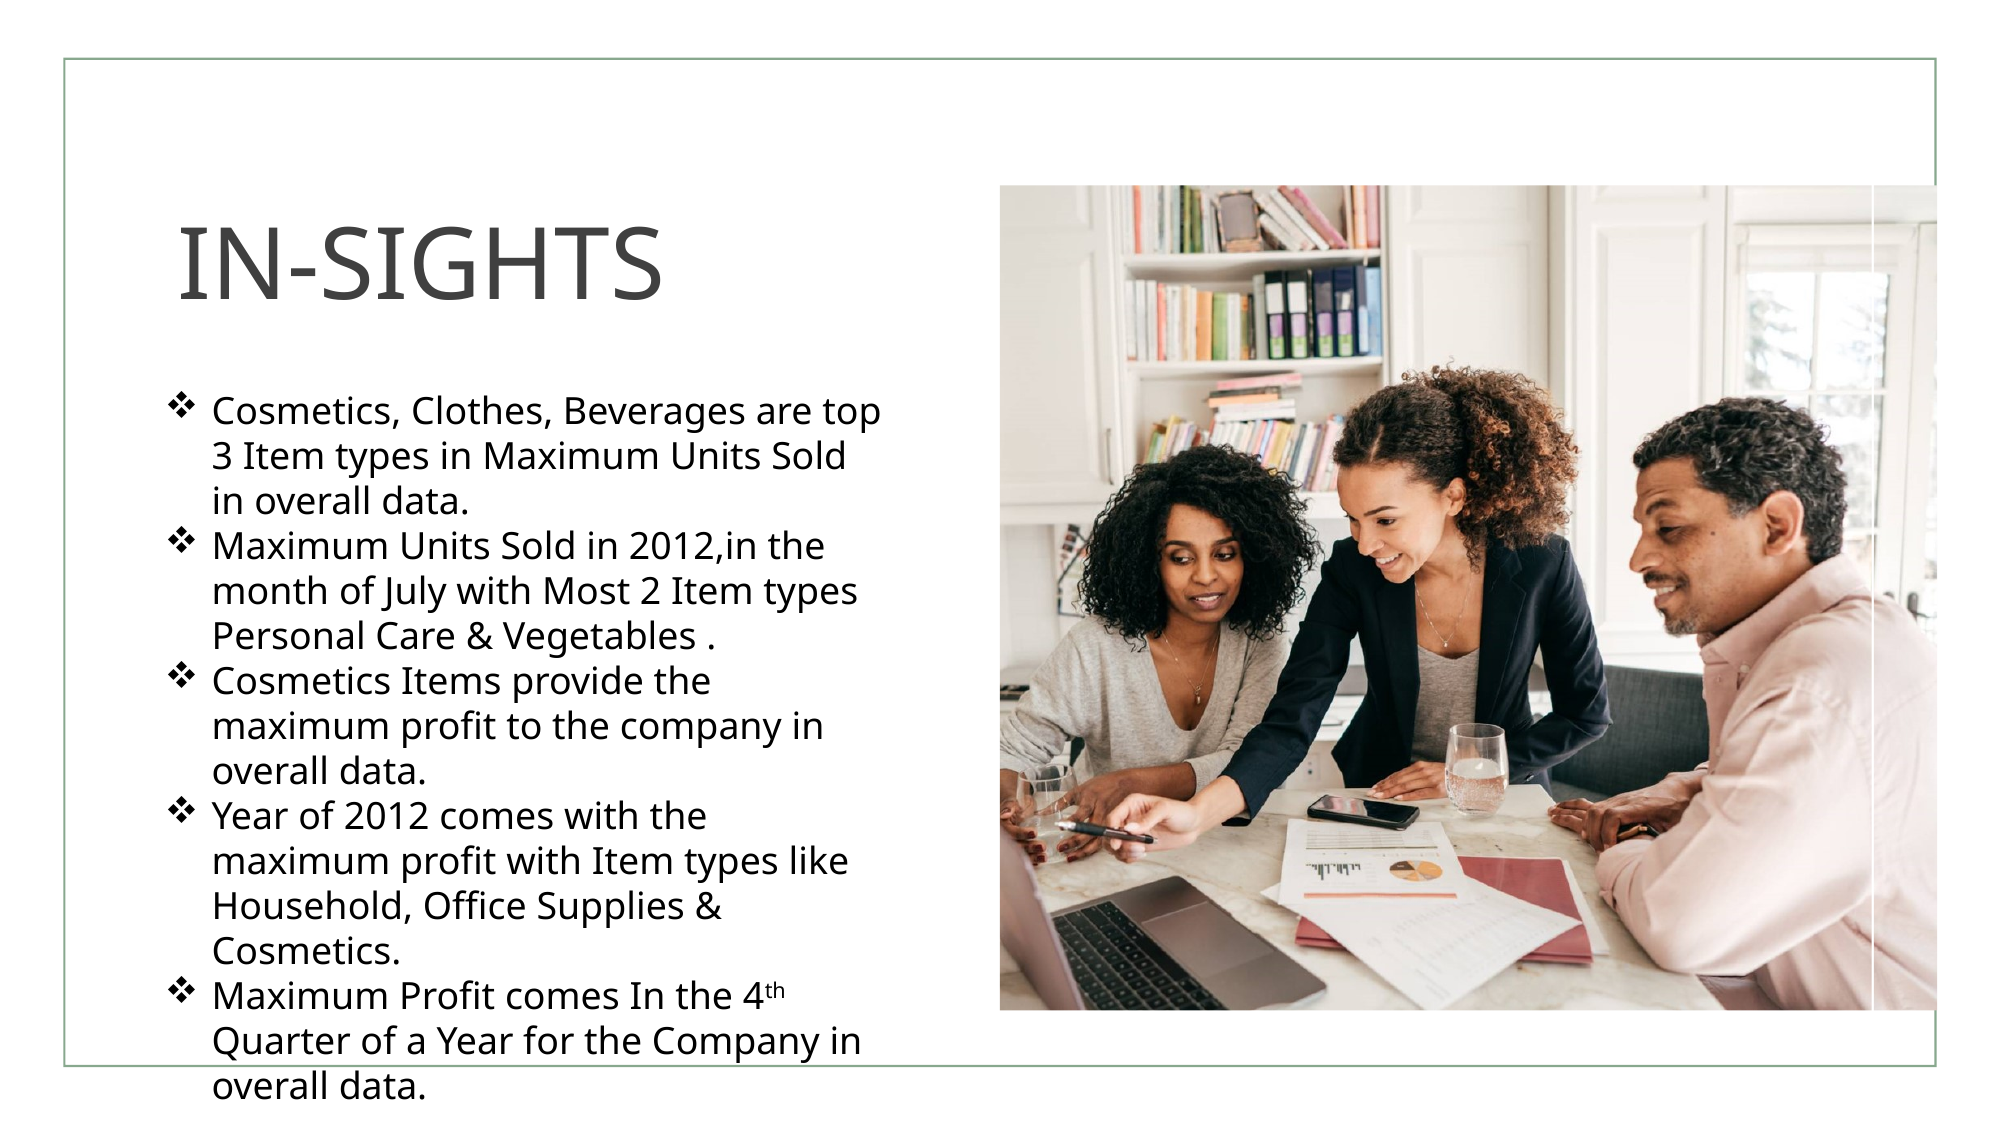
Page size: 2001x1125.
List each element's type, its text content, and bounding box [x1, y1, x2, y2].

text_box Cosmetics, Clothes, Beverages are top 3 Item types in Maximum Units Sold in overall data. Maximum Units Sold in 2012,in the month of July with Most 2 Item types Personal Care & Vegetables . Cosmetics Items provide the maximum profit to the company in overall data. Year of 2012 comes with the maximum profit with Item types like Household, Office Supplies & Cosmetics. Maximum Profit comes In the 4th Quarter of a Year for the Company in overall data. [149, 379, 900, 1115]
title IN-SIGHTS [162, 184, 950, 329]
picture [999, 185, 1938, 1011]
